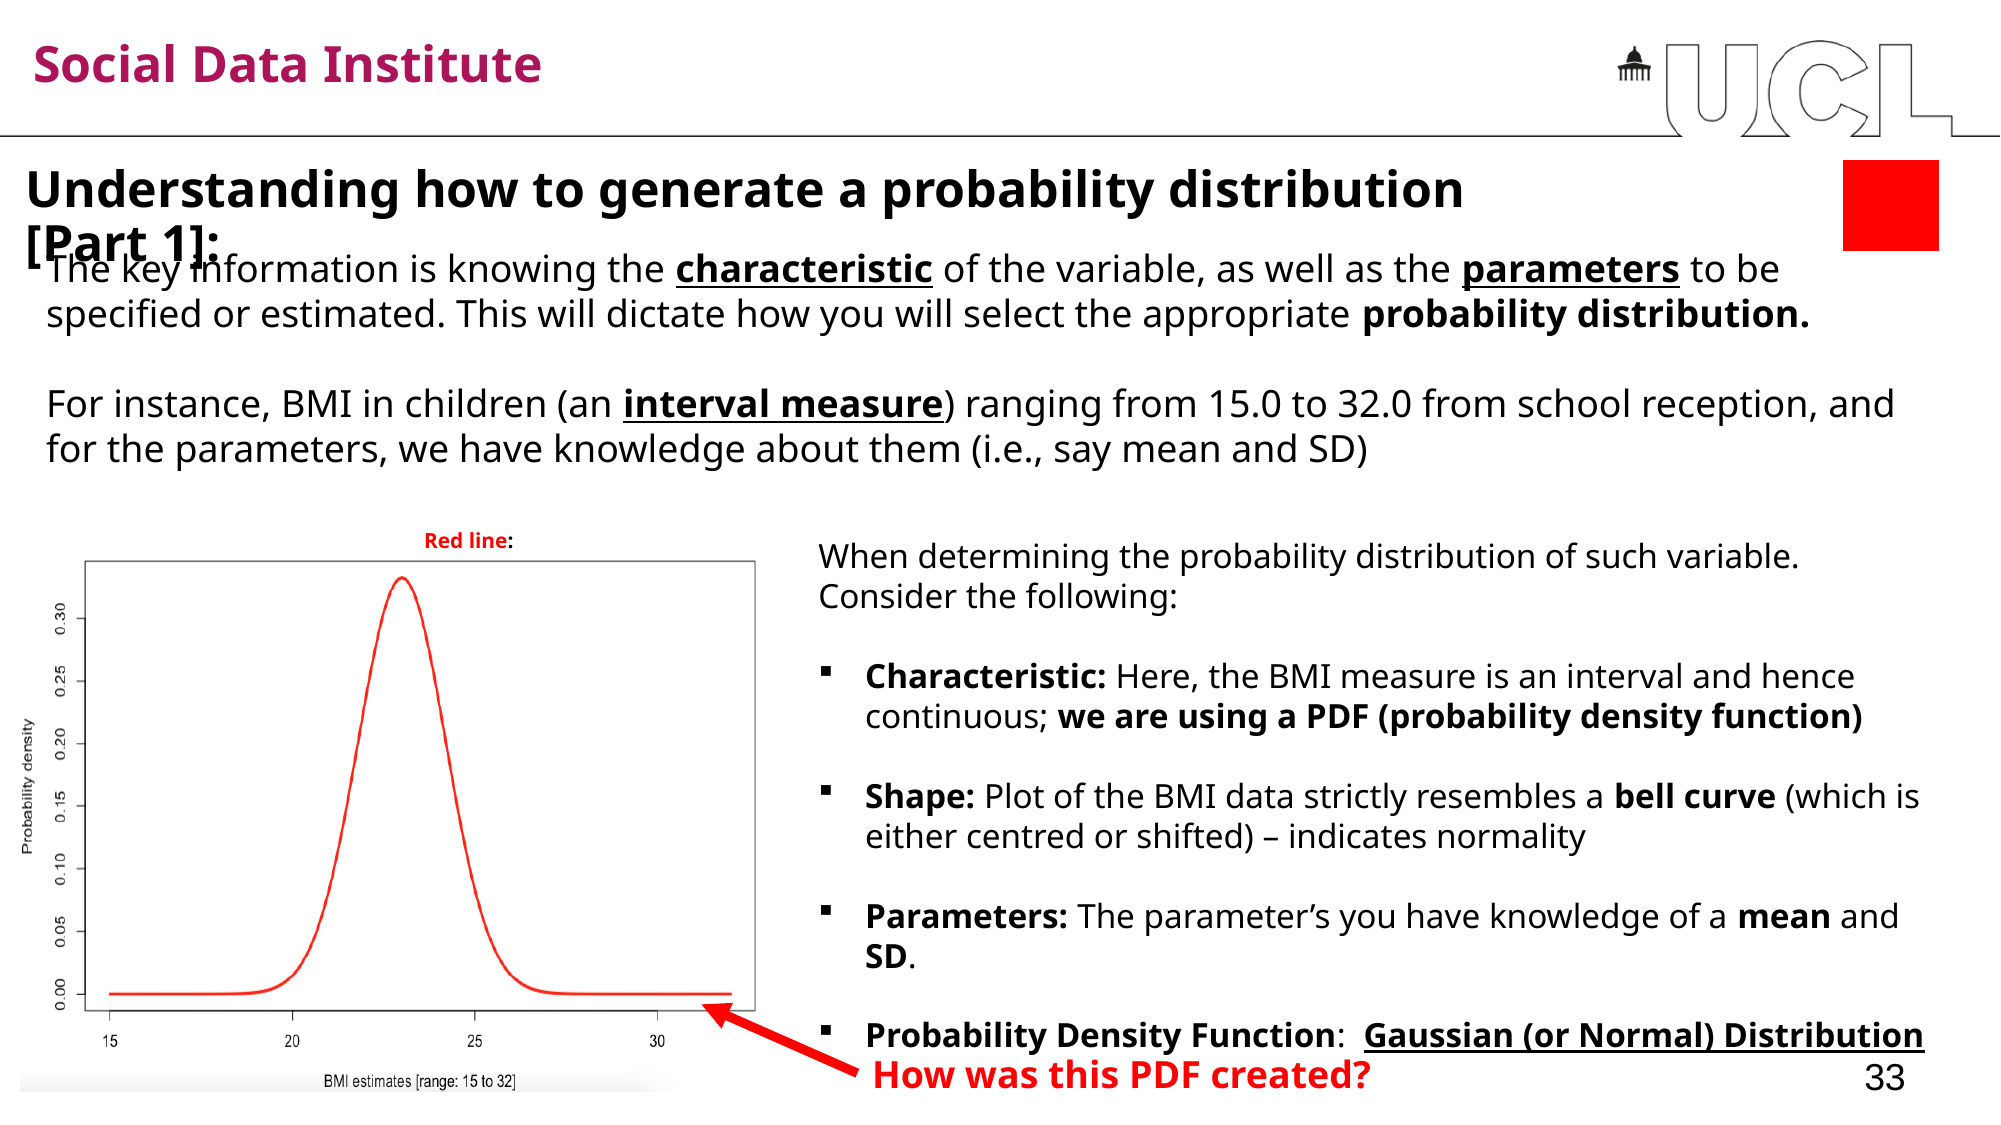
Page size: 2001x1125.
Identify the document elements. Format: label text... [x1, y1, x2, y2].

picture [0, 1, 2000, 138]
text_box When determining the probability distribution of such variable. Consider the following: Characteristic: Here, the BMI measure is an interval and hence continuous; we are using a PDF (probability density function) Shape: Plot of the BMI data strictly resembles a bell curve (which is either centred or shifted) – indicates normality Parameters: The parameter’s you have knowledge of a mean and SD. Probability Density Function: Gaussian (or Normal) Distribution [803, 528, 1961, 1062]
text_box How was this PDF created? [857, 1043, 1603, 1104]
text_box 33 [1849, 1062, 1939, 1070]
text_box Understanding how to generate a probability distribution [Part 1]: [11, 157, 1551, 264]
picture [20, 551, 766, 1093]
text_box [1843, 160, 1939, 251]
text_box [701, 1004, 858, 1074]
text_box The key information is knowing the characteristic of the variable, as well as the parameters to be specified or estimated. This will dictate how you will select the appropriate probability distribution. For instance, BMI in children (an interval measure) ranging from 15.0 to 32.0 from school reception, and for the parameters, we have knowledge about them (i.e., say mean and SD) [31, 237, 1920, 478]
